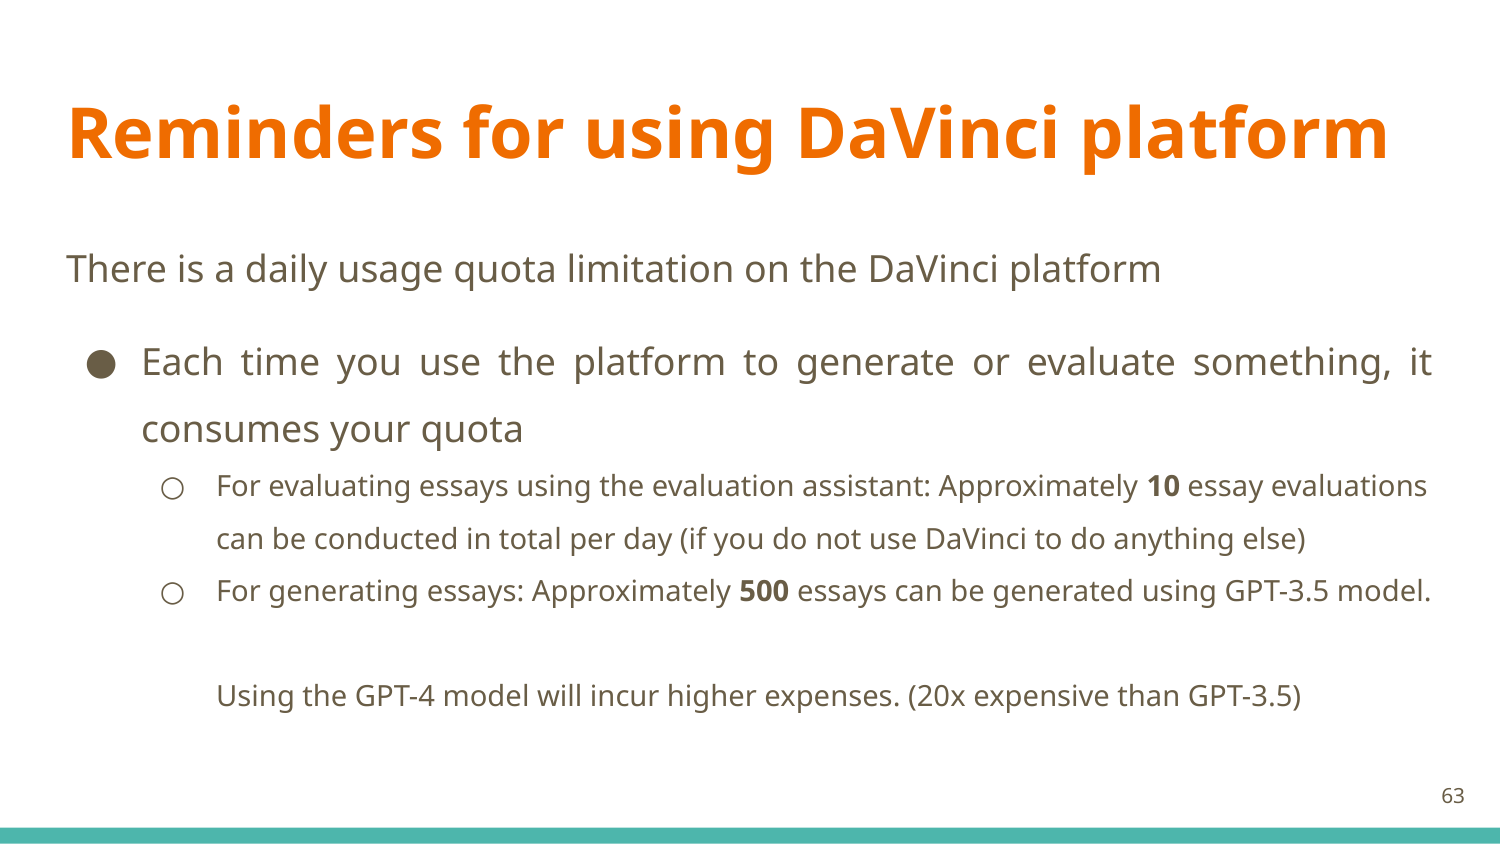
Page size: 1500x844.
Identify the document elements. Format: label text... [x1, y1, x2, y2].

slide_number 63 [1389, 764, 1480, 830]
list There is a daily usage quota limitation on the DaVinci platform Each time you use the platform to generate or evaluate something, it consumes your quota For evaluating essays using the evaluation assistant: Approximately 10 essay evaluations can be conducted in total per day (if you do not use DaVinci to do anything else) For generating essays: Approximately 500 essays can be generated using GPT-3.5 model. Using the GPT-4 model will incur higher expenses. (20x expensive than GPT-3.5) [51, 207, 1449, 776]
title Reminders for using DaVinci platform [51, 72, 1449, 189]
